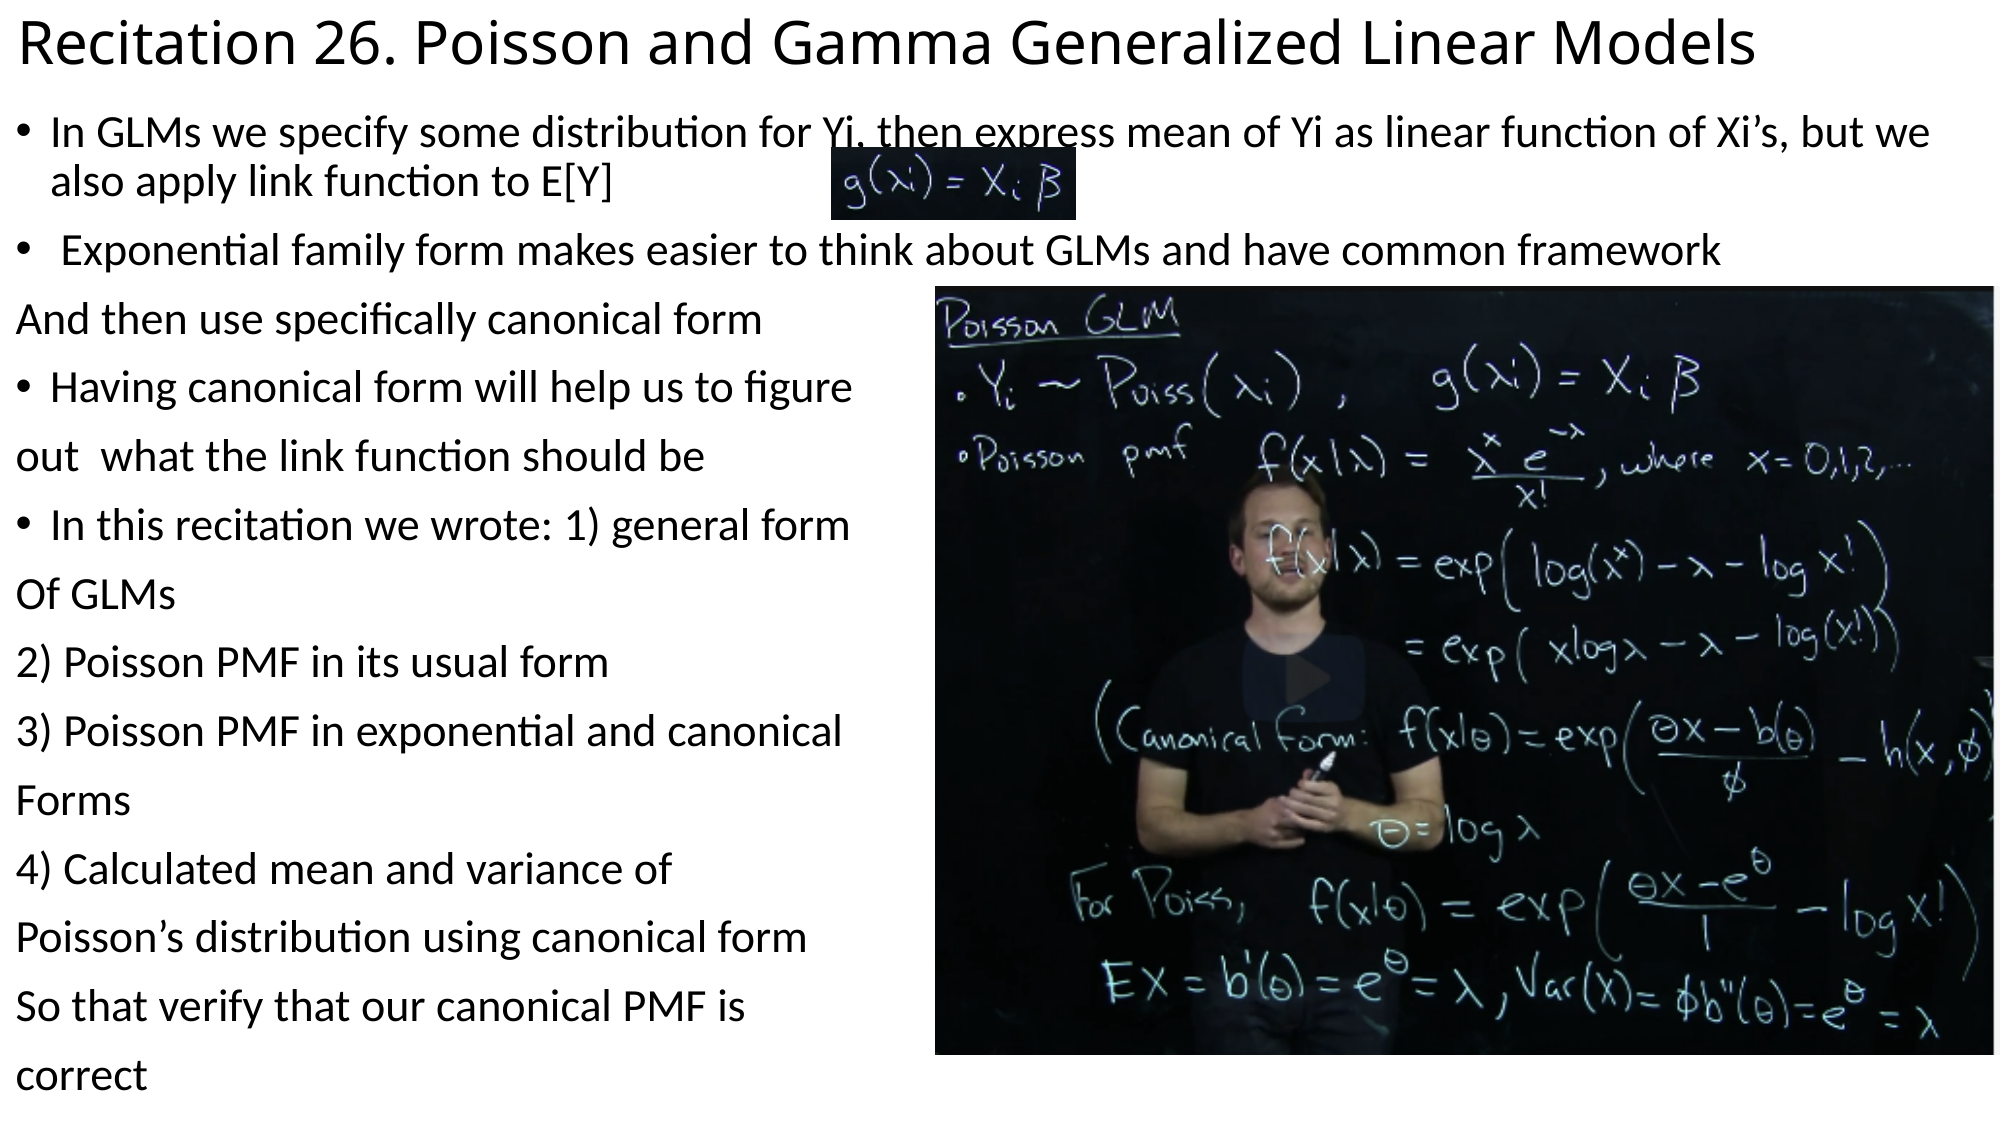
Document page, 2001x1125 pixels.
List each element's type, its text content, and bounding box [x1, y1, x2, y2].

list In GLMs we specify some distribution for Yi, then express mean of Yi as linear function of Xi’s, but we also apply link function to E[Y] Exponential family form makes easier to think about GLMs and have common framework And then use specifically canonical form Having canonical form will help us to figure out what the link function should be In this recitation we wrote: 1) general form Of GLMs 2) Poisson PMF in its usual form 3) Poisson PMF in exponential and canonical Forms 4) Calculated mean and variance of Poisson’s distribution using canonical form So that verify that our canonical PMF is correct [0, 99, 1998, 1113]
picture [935, 286, 2000, 1055]
picture [831, 147, 1076, 220]
title Recitation 26. Poisson and Gamma Generalized Linear Models [2, 4, 1999, 86]
